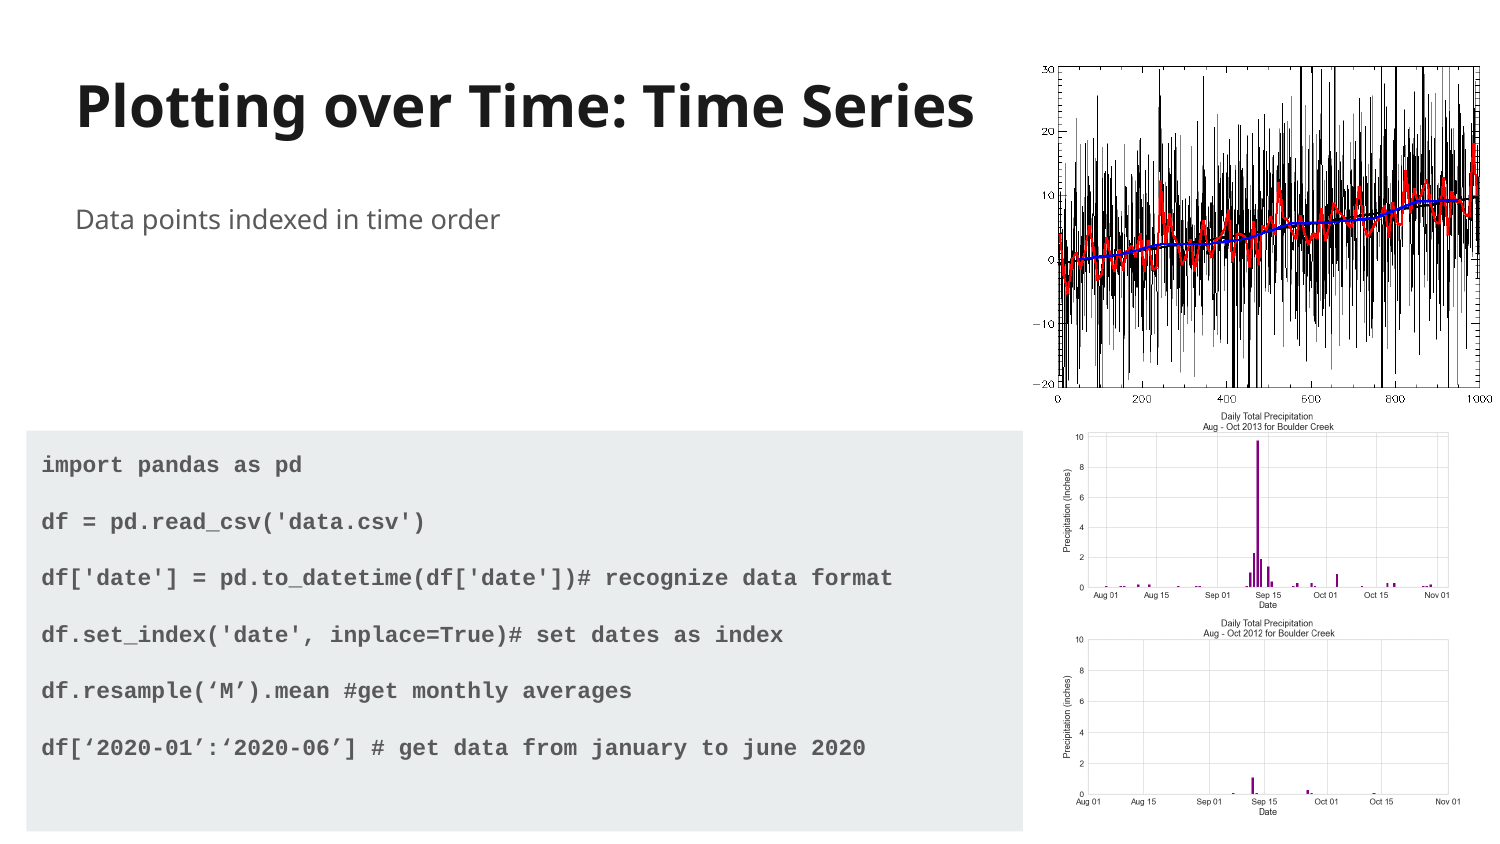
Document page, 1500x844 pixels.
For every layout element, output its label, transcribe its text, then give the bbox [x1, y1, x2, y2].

list Data points indexed in time order [75, 197, 907, 430]
title Plotting over Time: Time Series [75, 33, 1425, 175]
text_box import pandas as pd df = pd.read_csv('data.csv') df['date'] = pd.to_datetime(df['date'])# recognize data format df.set_index('date', inplace=True)# set dates as index df.resample(‘M’).mean #get monthly averages df[‘2020-01’:‘2020-06’] # get data from january to june 2020 [26, 430, 1023, 832]
picture [1025, 58, 1499, 820]
